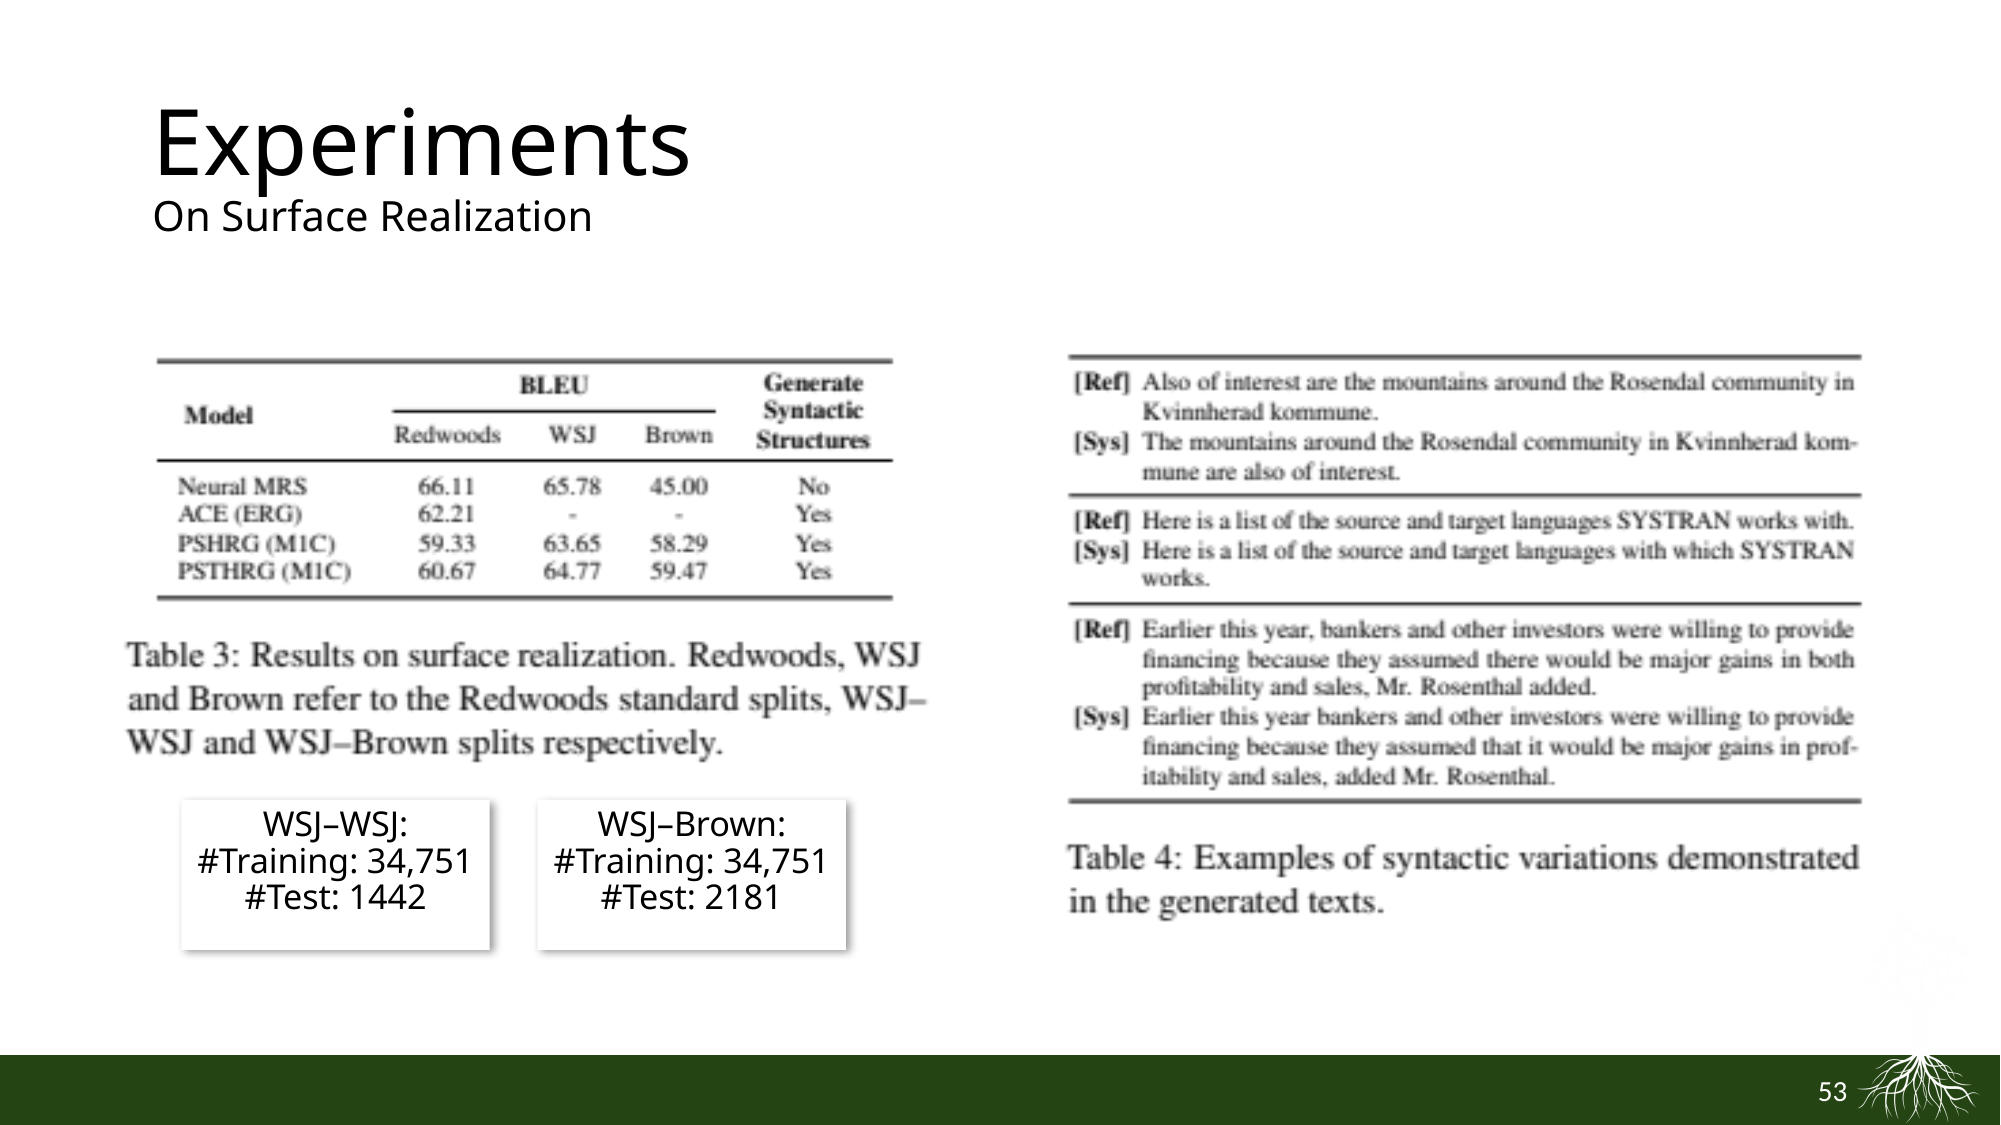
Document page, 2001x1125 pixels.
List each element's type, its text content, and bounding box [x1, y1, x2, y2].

text_box WSJ–Brown: #Training: 34,751 #Test: 2181 [537, 799, 846, 950]
slide_number 53 [1412, 1059, 1863, 1120]
title Experiments On Surface Realization [137, 59, 1863, 278]
picture [1037, 313, 1906, 950]
list WSJ–WSJ: #Training: 34,751 #Test: 1442 [181, 799, 490, 950]
picture [96, 325, 944, 777]
